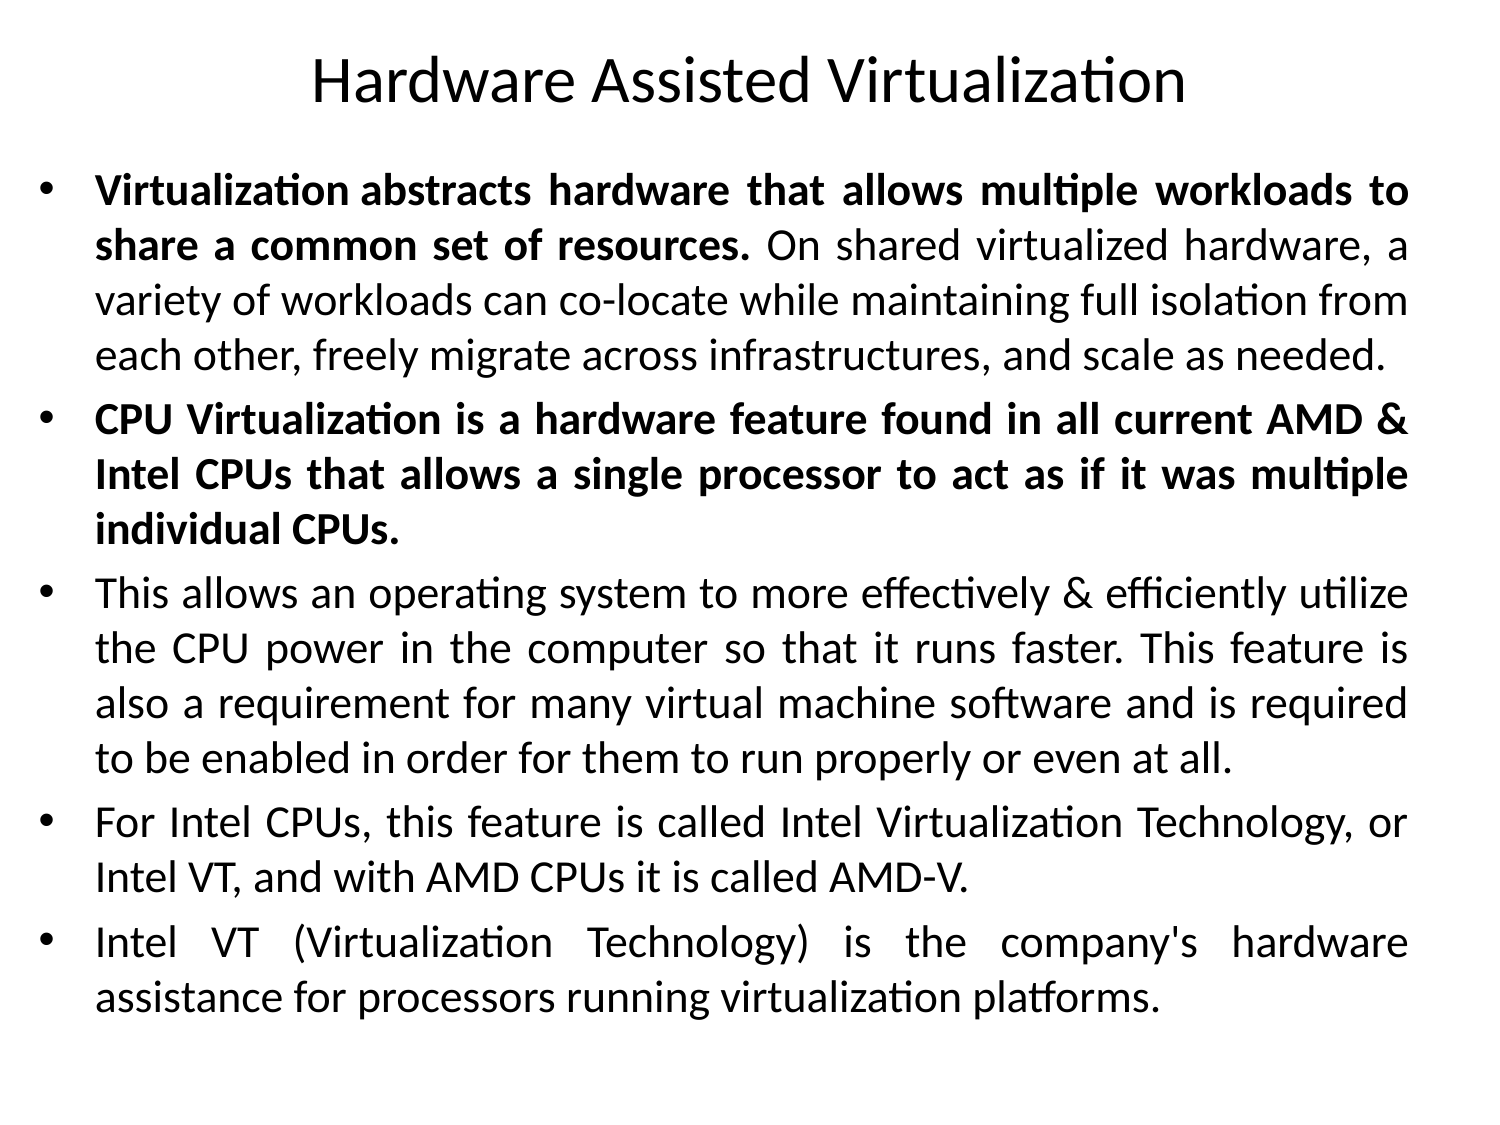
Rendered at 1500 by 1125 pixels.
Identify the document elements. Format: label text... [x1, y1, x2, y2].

title Hardware Assisted Virtualization [75, 0, 1425, 152]
list Virtualization abstracts hardware that allows multiple workloads to share a common set of resources. On shared virtualized hardware, a variety of workloads can co-locate while maintaining full isolation from each other, freely migrate across infrastructures, and scale as needed. CPU Virtualization is a hardware feature found in all current AMD & Intel CPUs that allows a single processor to act as if it was multiple individual CPUs. This allows an operating system to more effectively & efficiently utilize the CPU power in the computer so that it runs faster. This feature is also a requirement for many virtual machine software and is required to be enabled in order for them to run properly or even at all. For Intel CPUs, this feature is called Intel Virtualization Technology, or Intel VT, and with AMD CPUs it is called AMD-V. Intel VT (Virtualization Technology) is the company's hardware assistance for processors running virtualization platforms. [23, 152, 1425, 1005]
